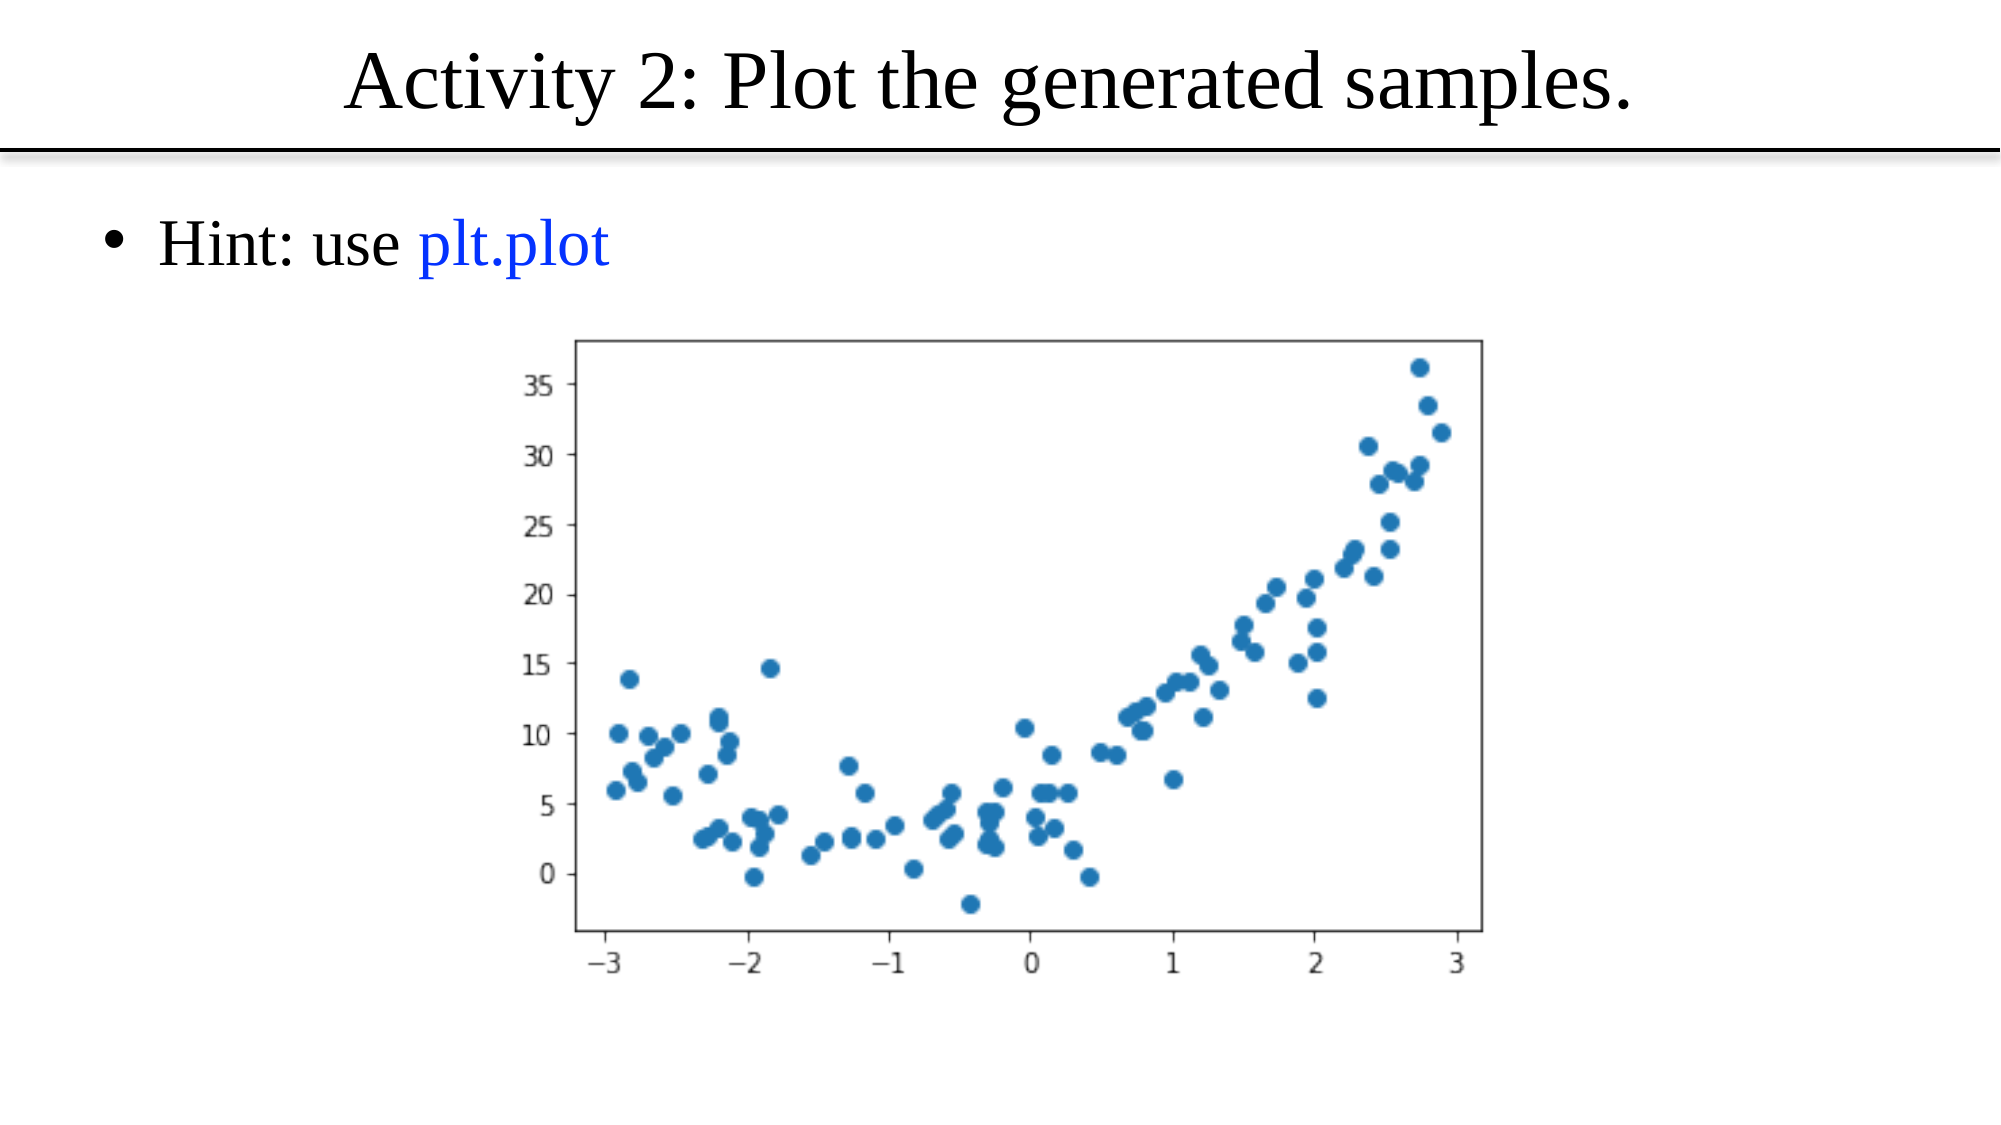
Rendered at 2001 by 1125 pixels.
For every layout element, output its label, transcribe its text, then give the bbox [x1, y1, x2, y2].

list Hint: use plt.plot [87, 191, 1888, 934]
picture [501, 324, 1498, 996]
title Activity 2: Plot the generated samples. [0, 0, 2000, 150]
